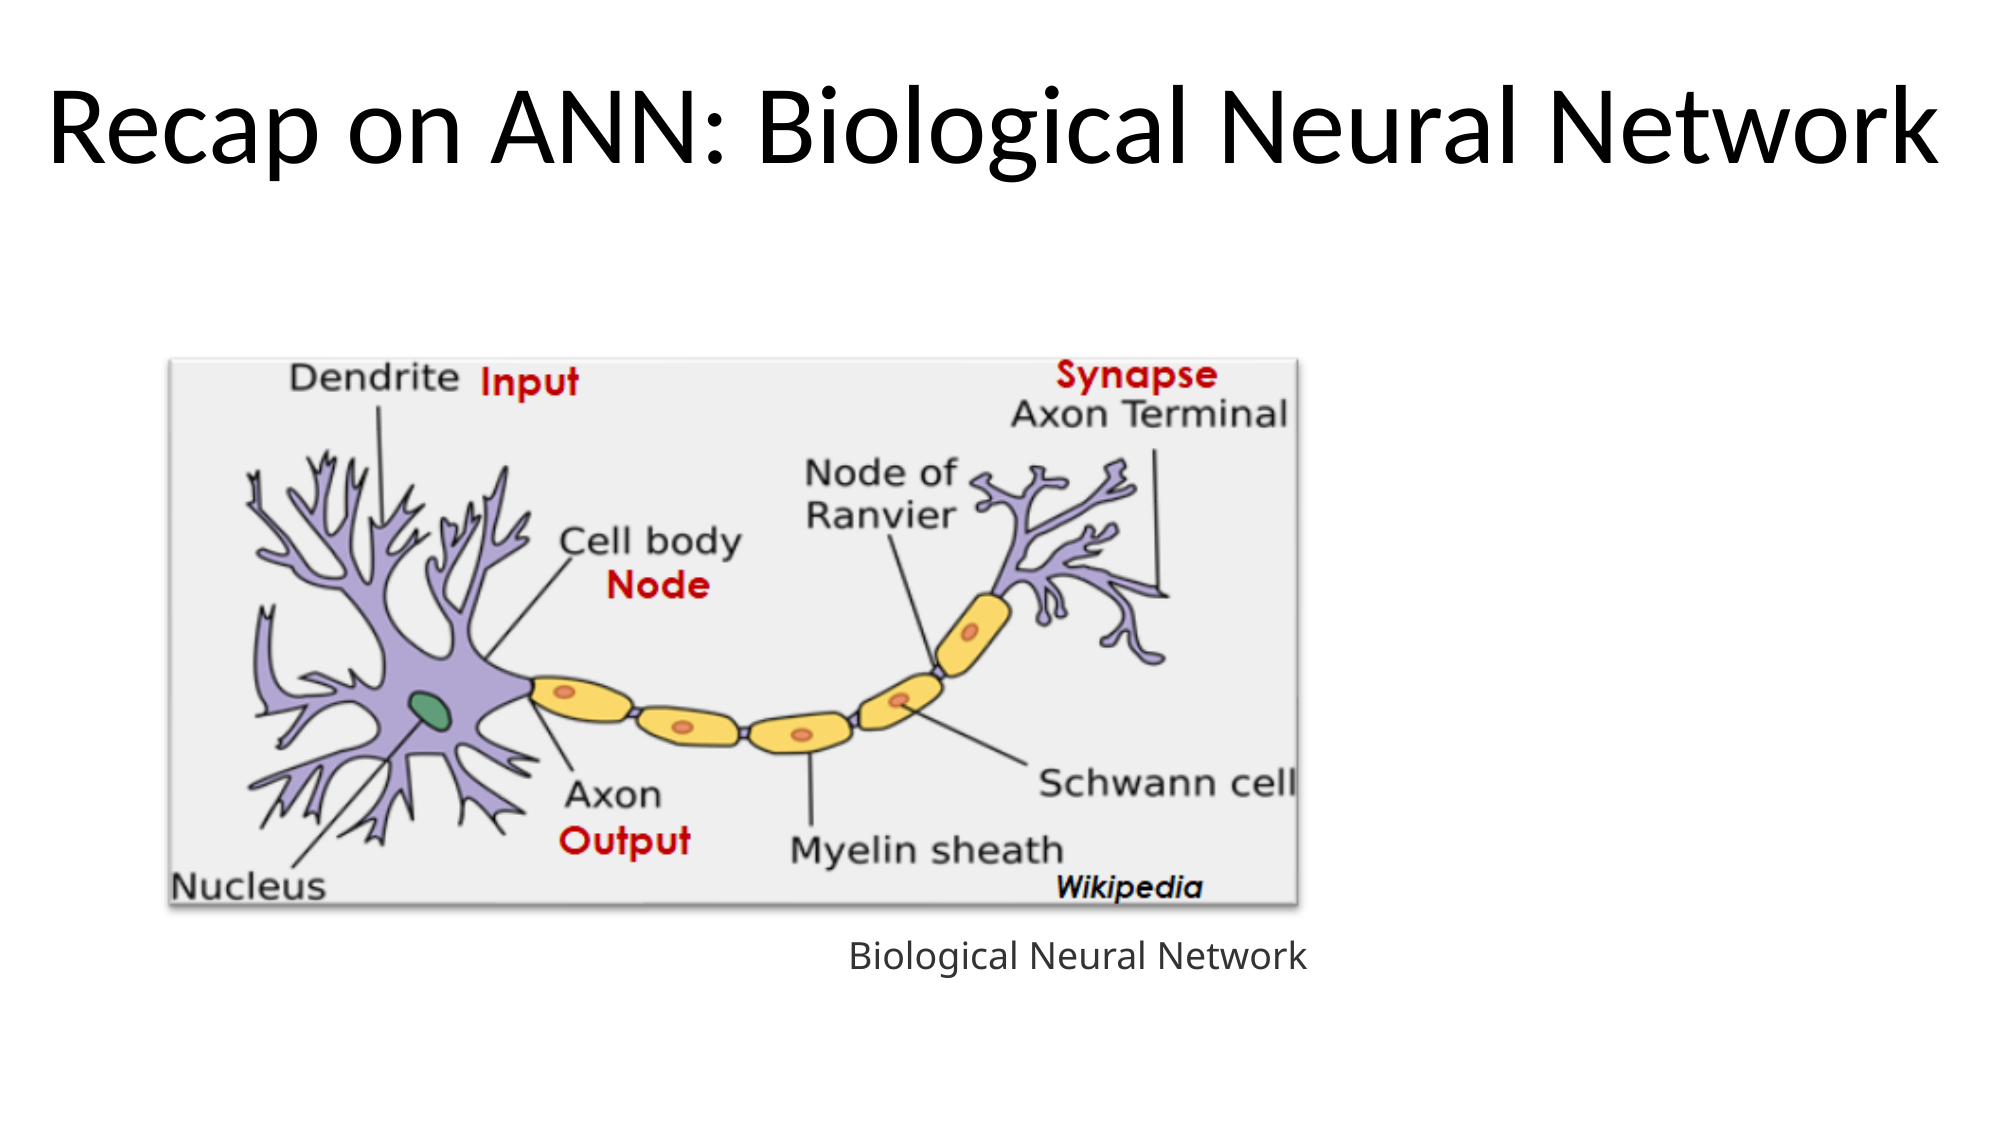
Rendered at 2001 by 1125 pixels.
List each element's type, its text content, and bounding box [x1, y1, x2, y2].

text_box Recap on ANN: Biological Neural Network [31, 43, 2000, 194]
picture [154, 337, 1333, 925]
text_box Biological Neural Network [833, 925, 1323, 985]
